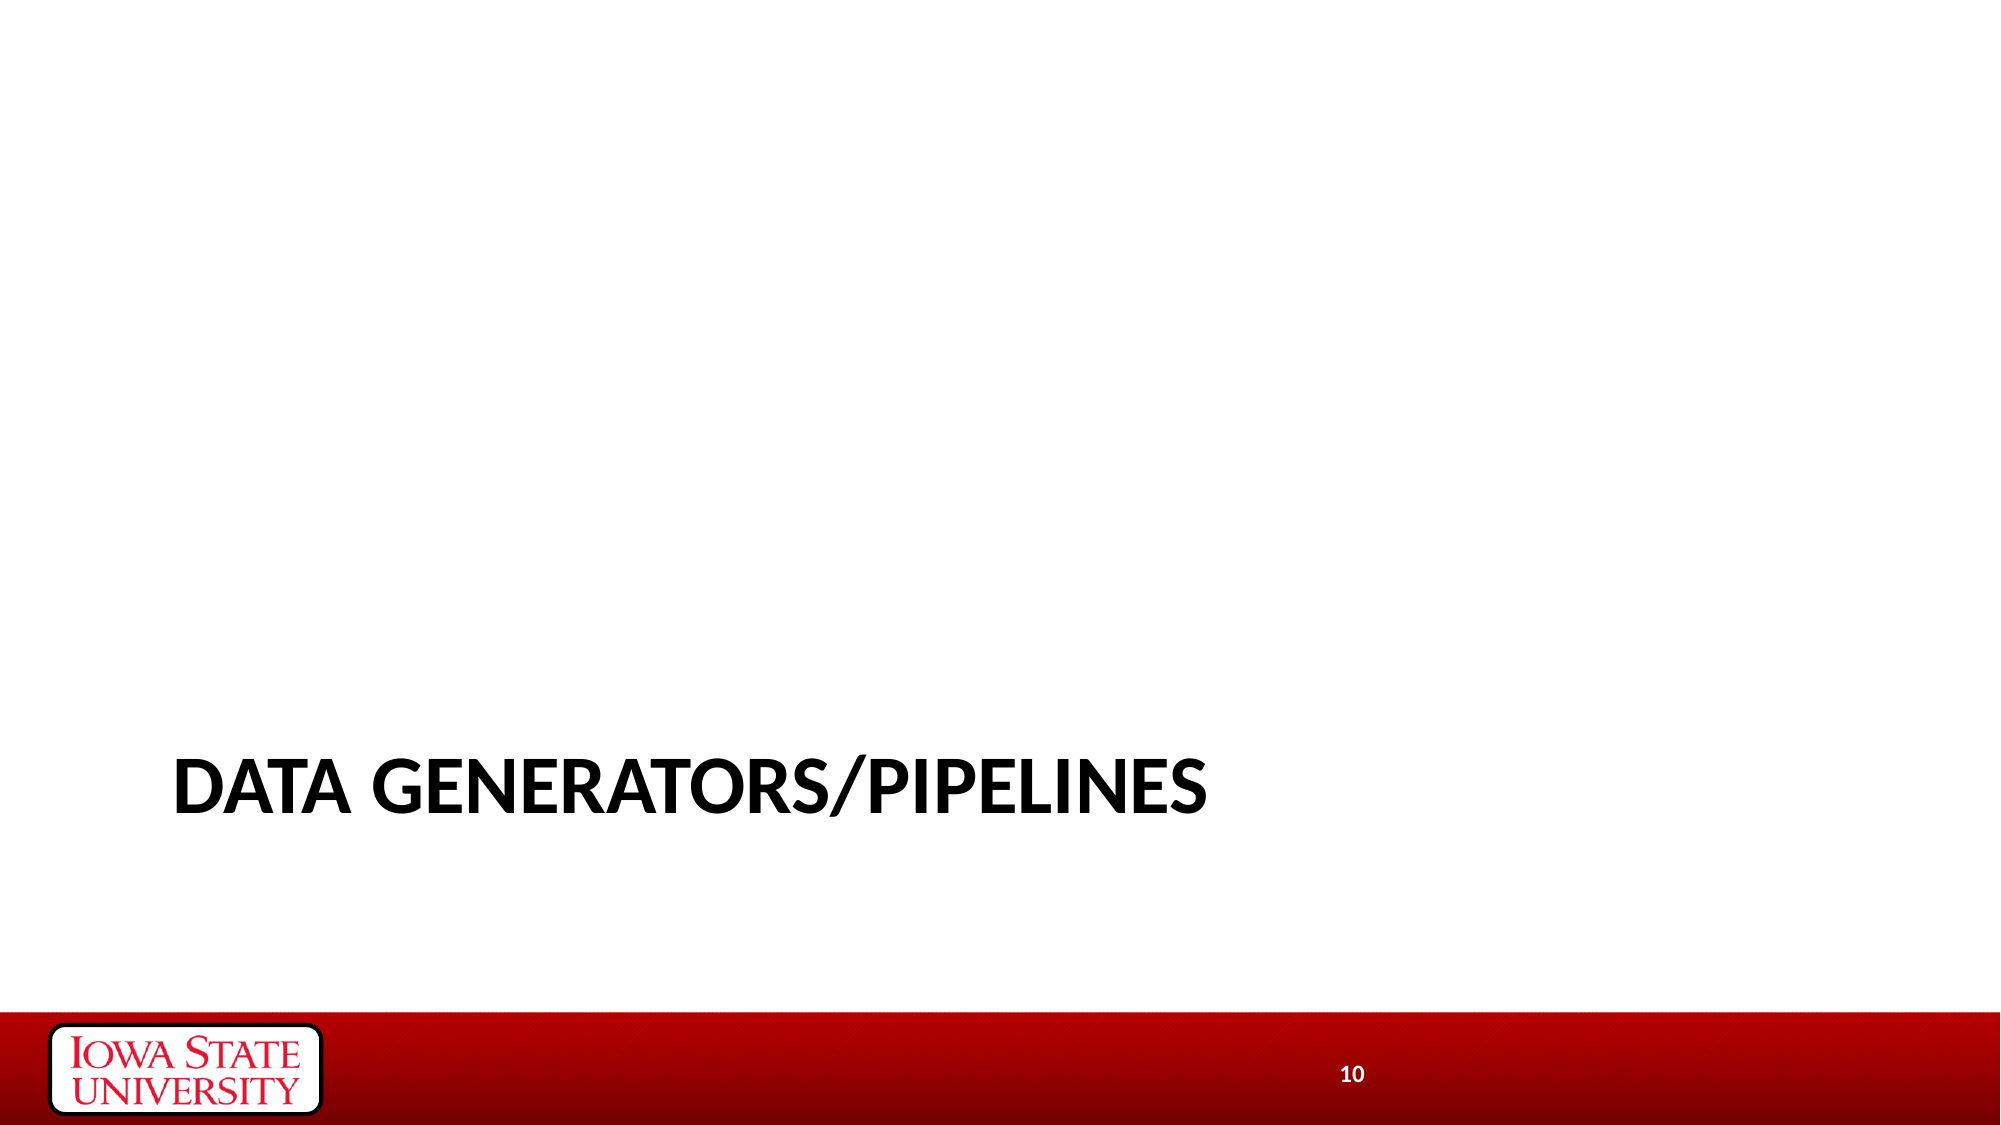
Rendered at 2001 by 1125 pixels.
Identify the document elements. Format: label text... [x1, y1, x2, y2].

picture [71, 1035, 300, 1105]
slide_number 10 [1118, 1042, 1586, 1103]
title Data Generators/Pipelines [157, 722, 1858, 947]
